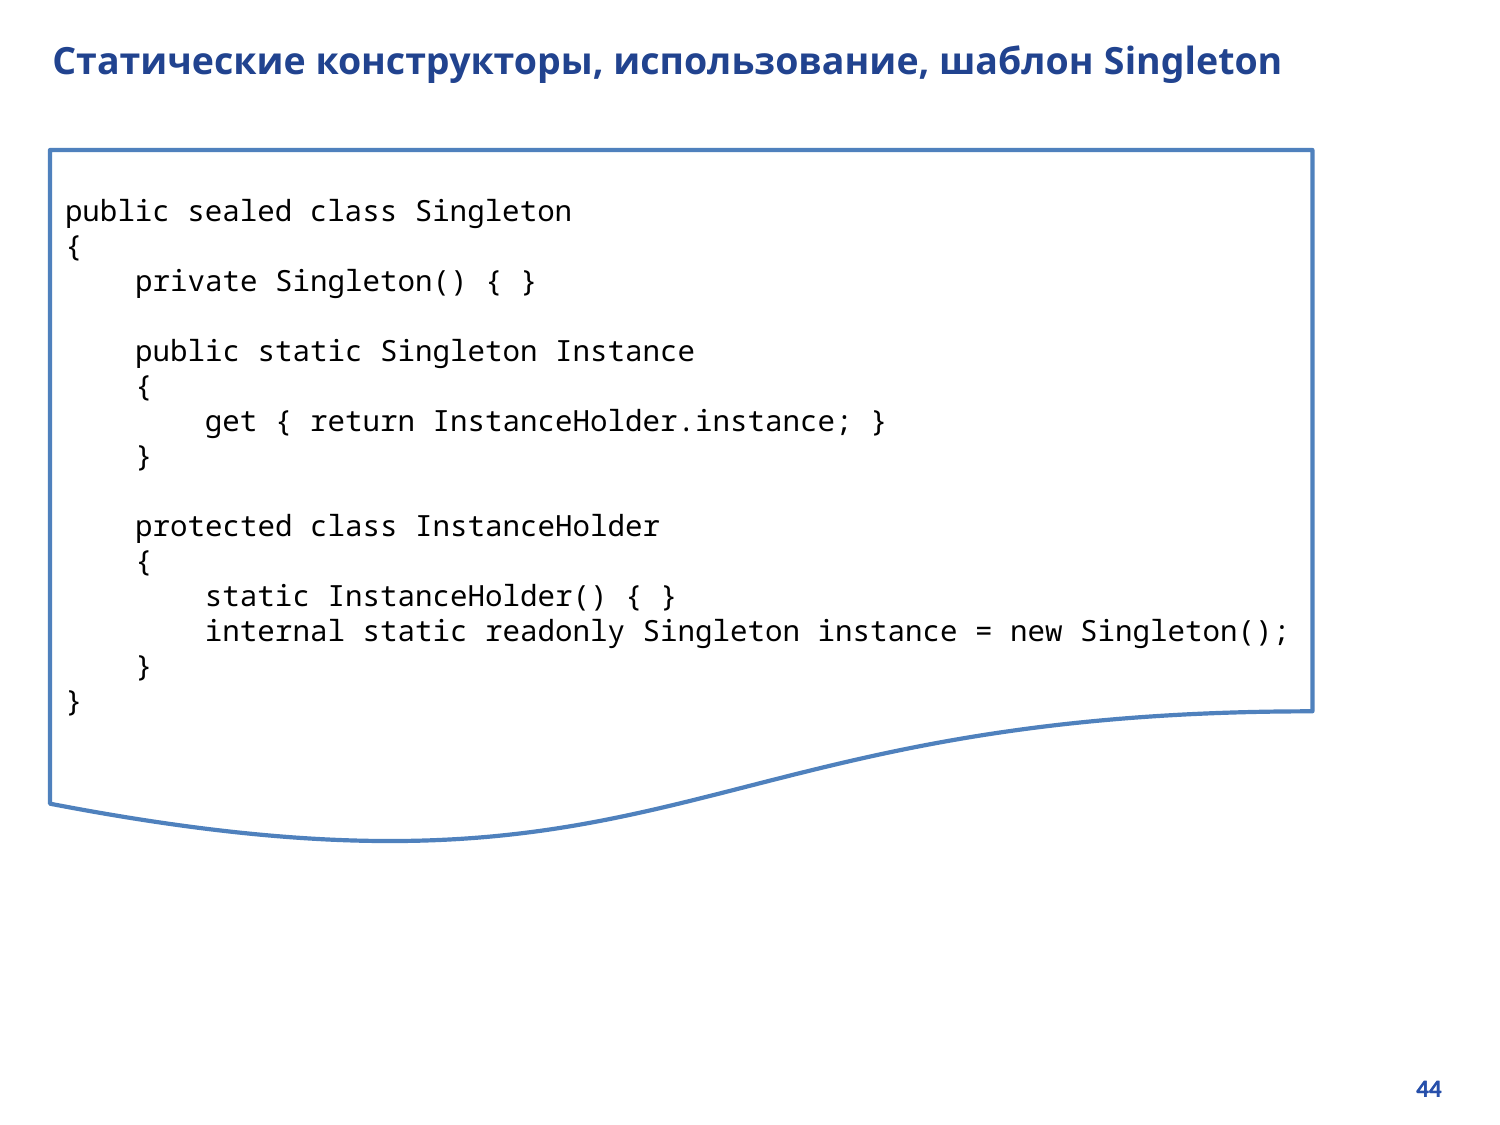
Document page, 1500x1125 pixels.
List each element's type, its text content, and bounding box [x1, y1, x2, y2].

text_box public sealed class Singleton { private Singleton() { } public static Singleton Instance { get { return InstanceHolder.instance; } } protected class InstanceHolder { static InstanceHolder() { } internal static readonly Singleton instance = new Singleton(); } } [47, 147, 1315, 844]
title Статические конструкторы, использование, шаблон Singleton [36, 29, 1469, 90]
